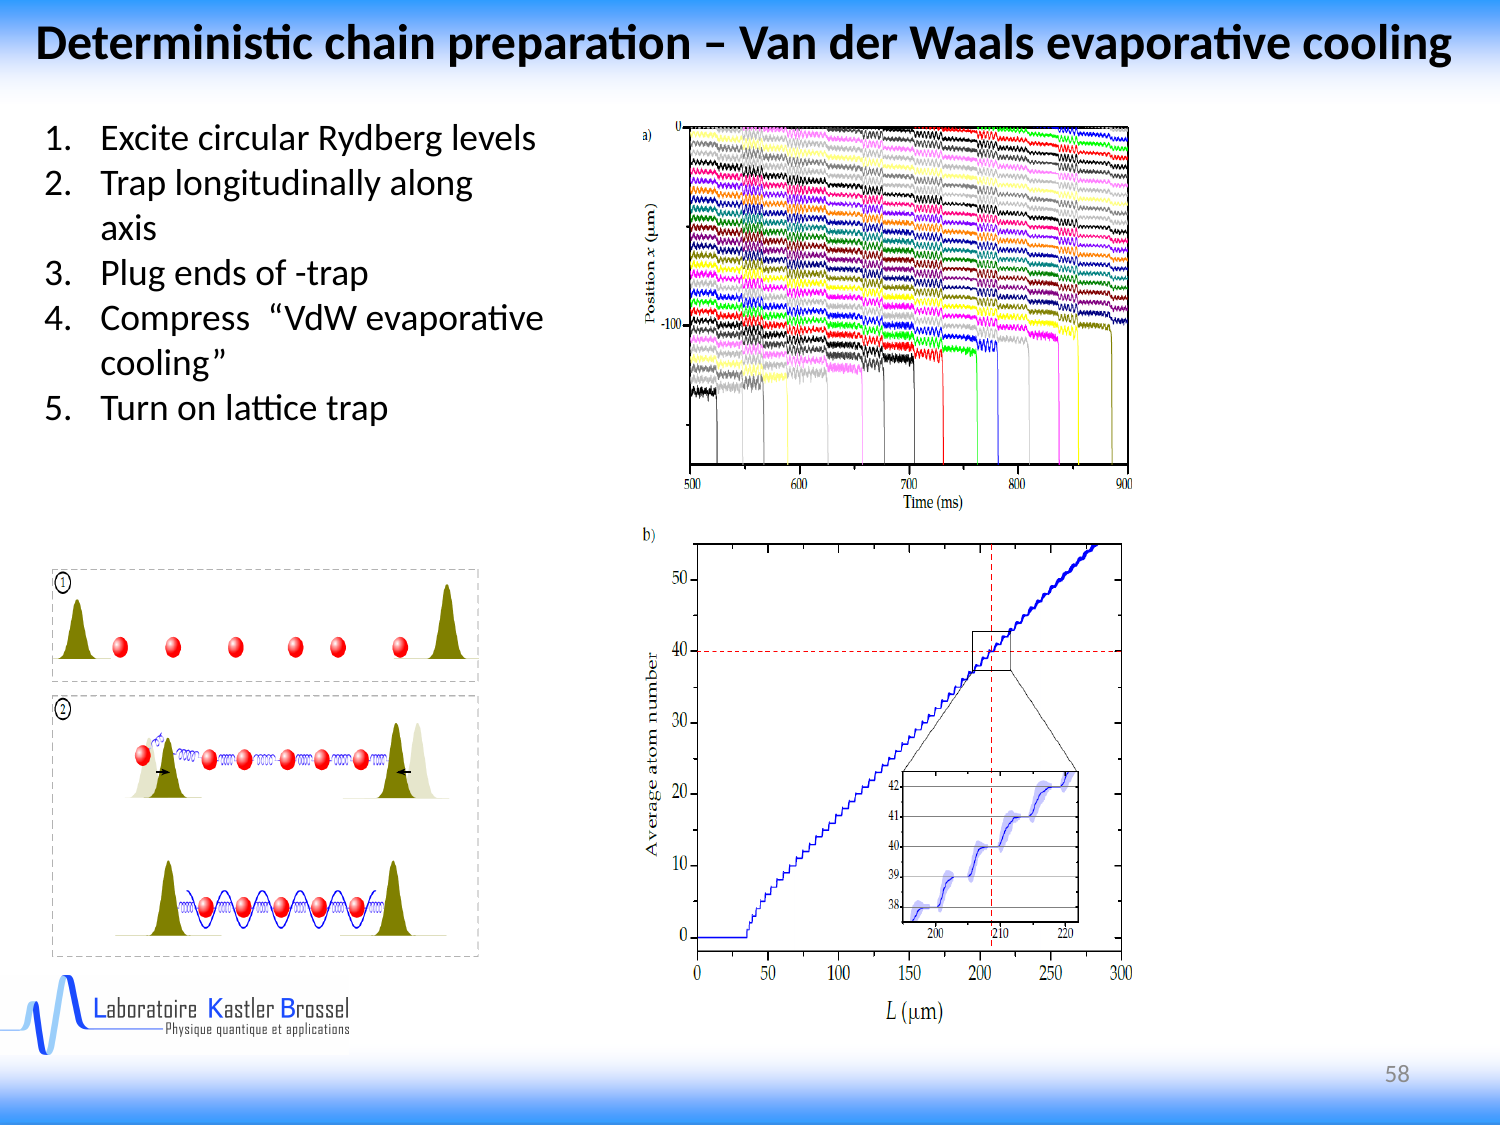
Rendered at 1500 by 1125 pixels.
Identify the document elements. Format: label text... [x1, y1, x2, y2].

title Deterministic chain preparation – Van der Waals evaporative cooling [0, 0, 1500, 79]
picture [0, 79, 1500, 1125]
slide_number 58 [1074, 1042, 1425, 1103]
